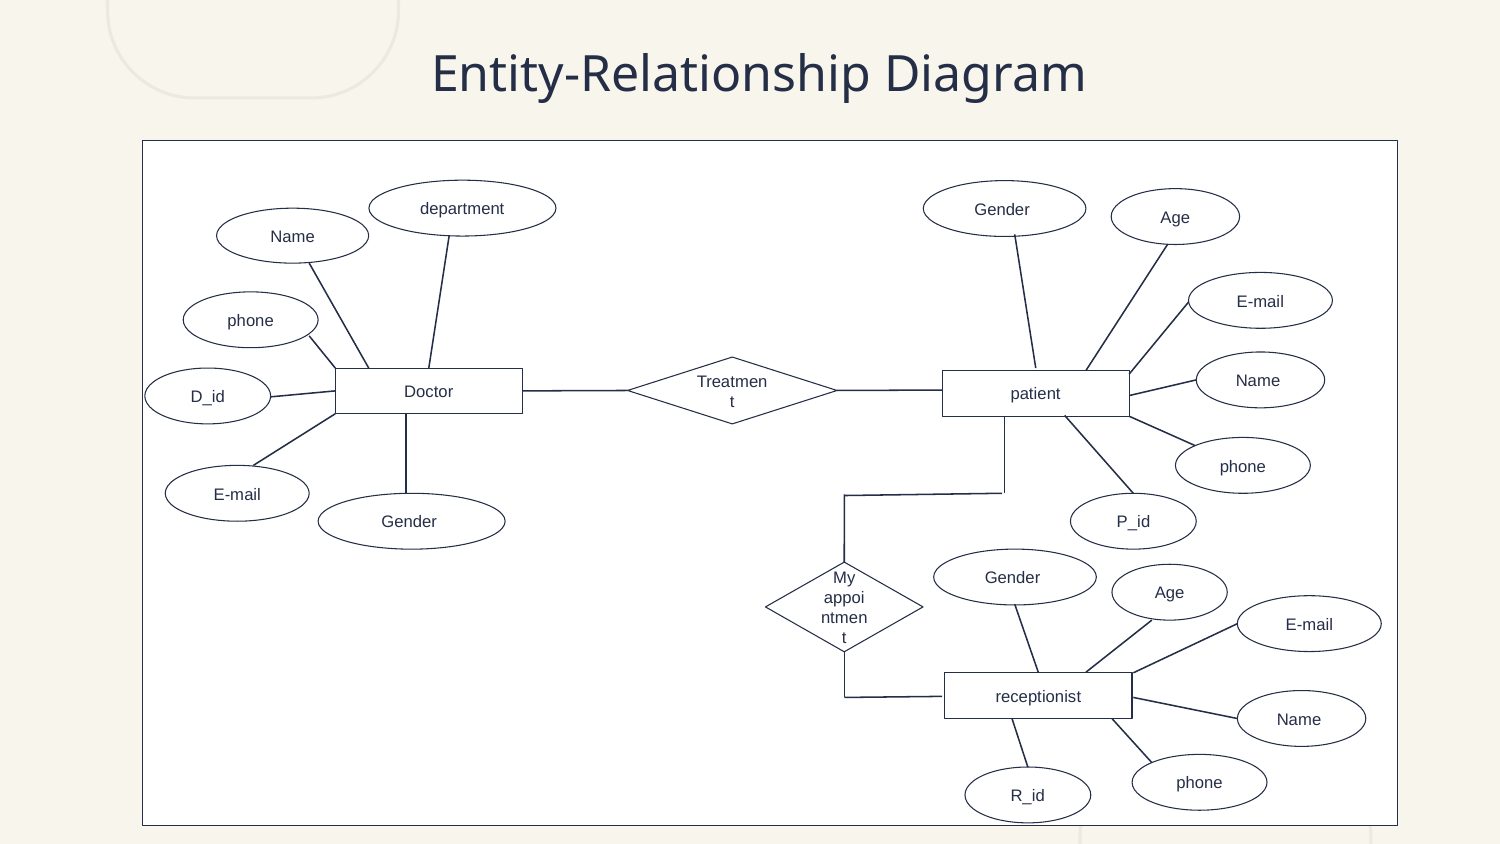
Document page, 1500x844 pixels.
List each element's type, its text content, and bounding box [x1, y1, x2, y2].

title Entity-Relationship Diagram [393, 35, 1126, 108]
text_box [141, 140, 1398, 827]
